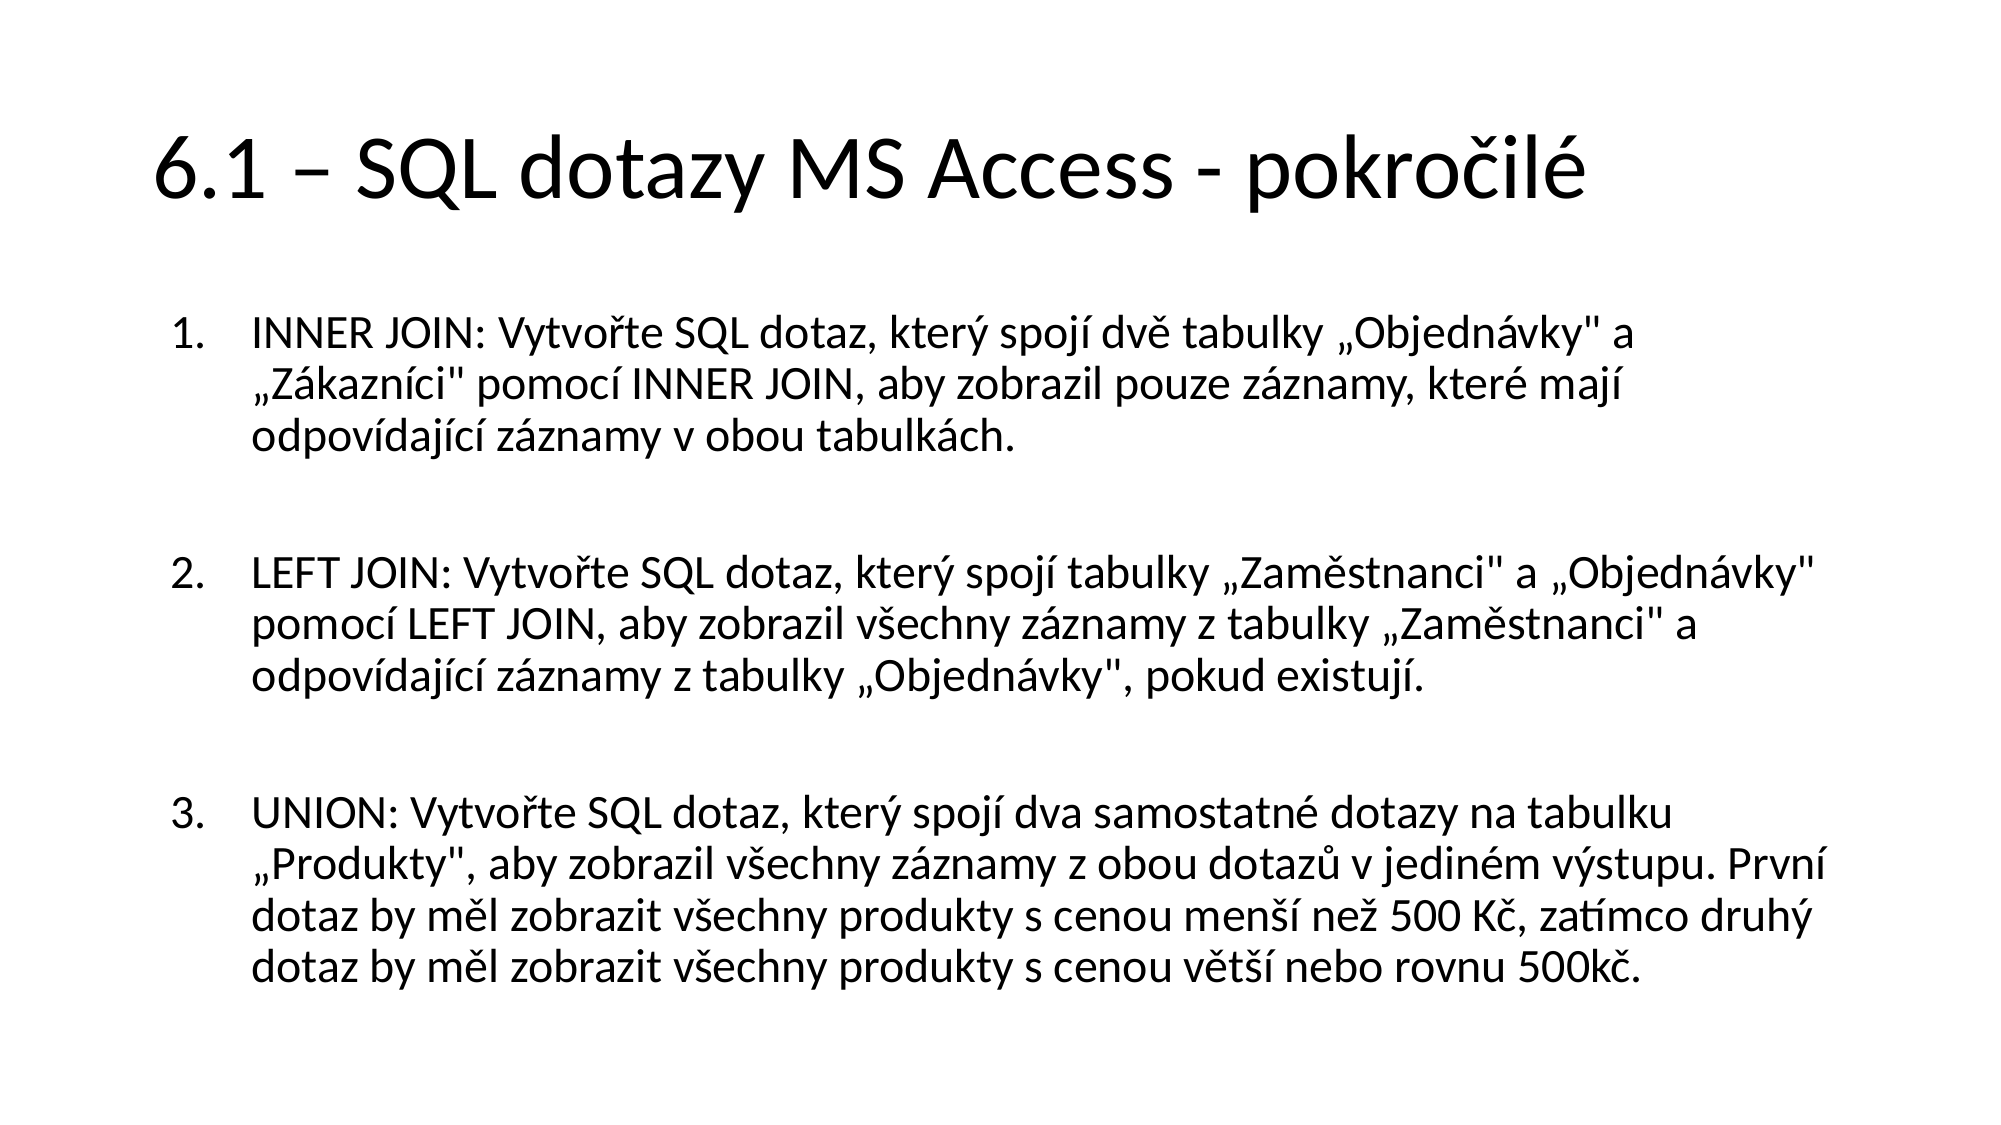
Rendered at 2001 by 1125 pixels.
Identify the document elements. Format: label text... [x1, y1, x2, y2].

title 6.1 – SQL dotazy MS Access - pokročilé [137, 59, 1863, 278]
list INNER JOIN: Vytvořte SQL dotaz, který spojí dvě tabulky „Objednávky" a „Zákazníci" pomocí INNER JOIN, aby zobrazil pouze záznamy, které mají odpovídající záznamy v obou tabulkách. LEFT JOIN: Vytvořte SQL dotaz, který spojí tabulky „Zaměstnanci" a „Objednávky" pomocí LEFT JOIN, aby zobrazil všechny záznamy z tabulky „Zaměstnanci" a odpovídající záznamy z tabulky „Objednávky", pokud existují. UNION: Vytvořte SQL dotaz, který spojí dva samostatné dotazy na tabulku „Produkty", aby zobrazil všechny záznamy z obou dotazů v jediném výstupu. První dotaz by měl zobrazit všechny produkty s cenou menší než 500 Kč, zatímco druhý dotaz by měl zobrazit všechny produkty s cenou větší nebo rovnu 500kč. [137, 299, 1863, 1014]
